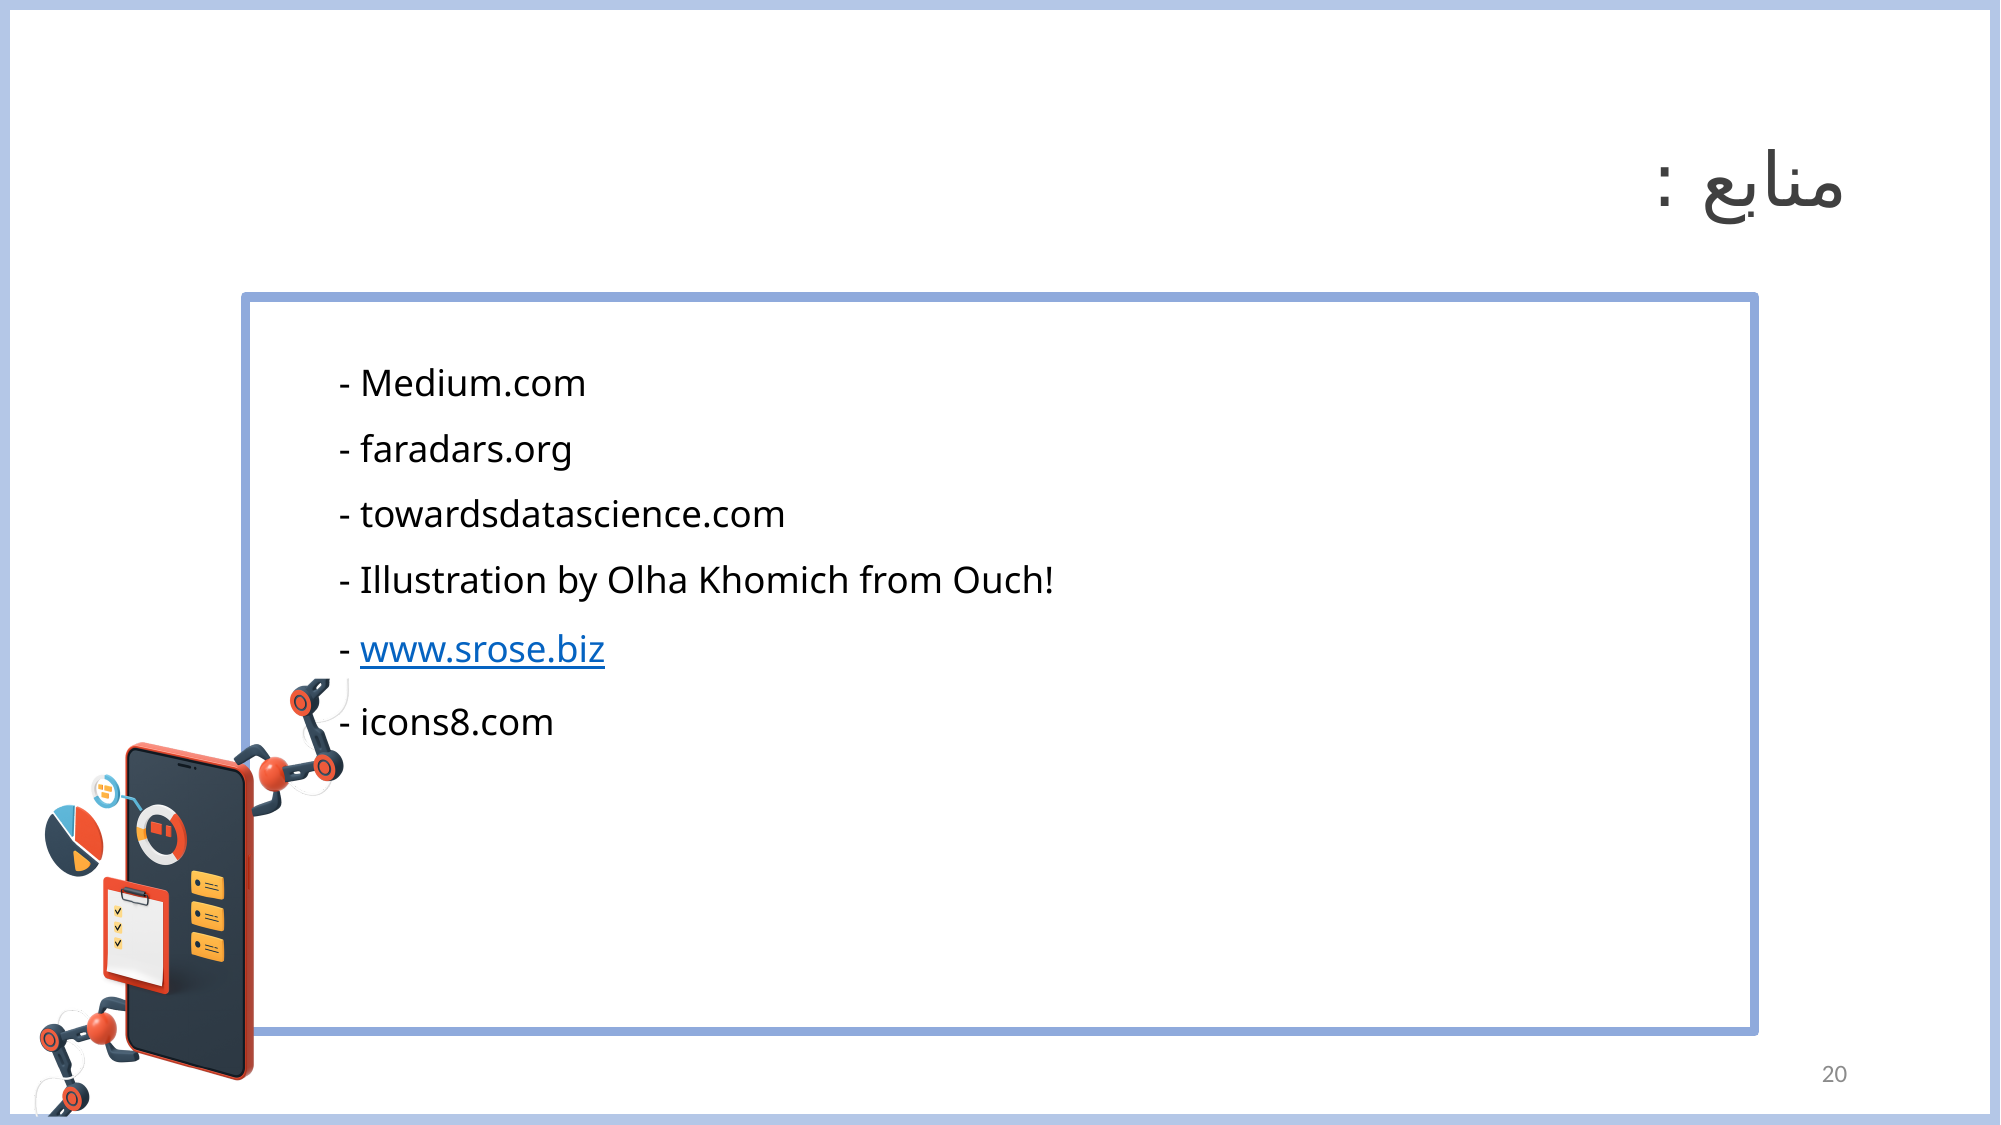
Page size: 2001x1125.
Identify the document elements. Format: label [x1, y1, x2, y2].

picture [0, 672, 415, 1124]
text_box [0, 0, 2000, 1125]
